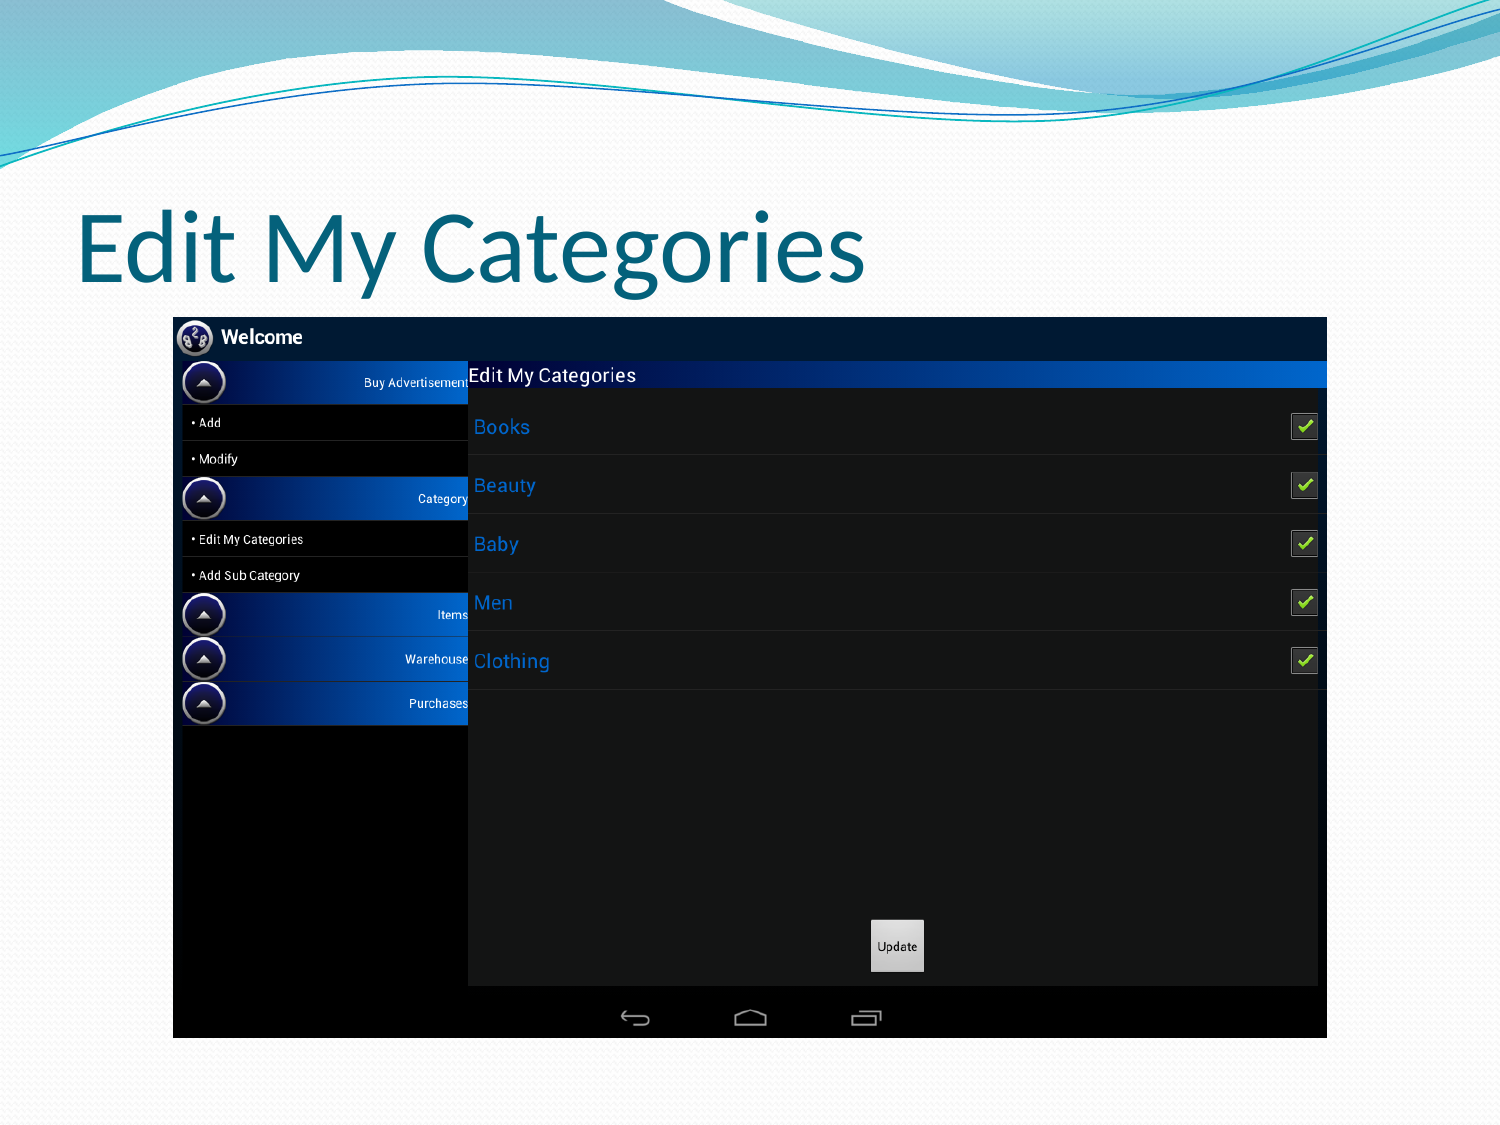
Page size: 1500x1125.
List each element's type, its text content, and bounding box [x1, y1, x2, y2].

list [173, 317, 1327, 1038]
title Edit My Categories [75, 115, 1425, 303]
